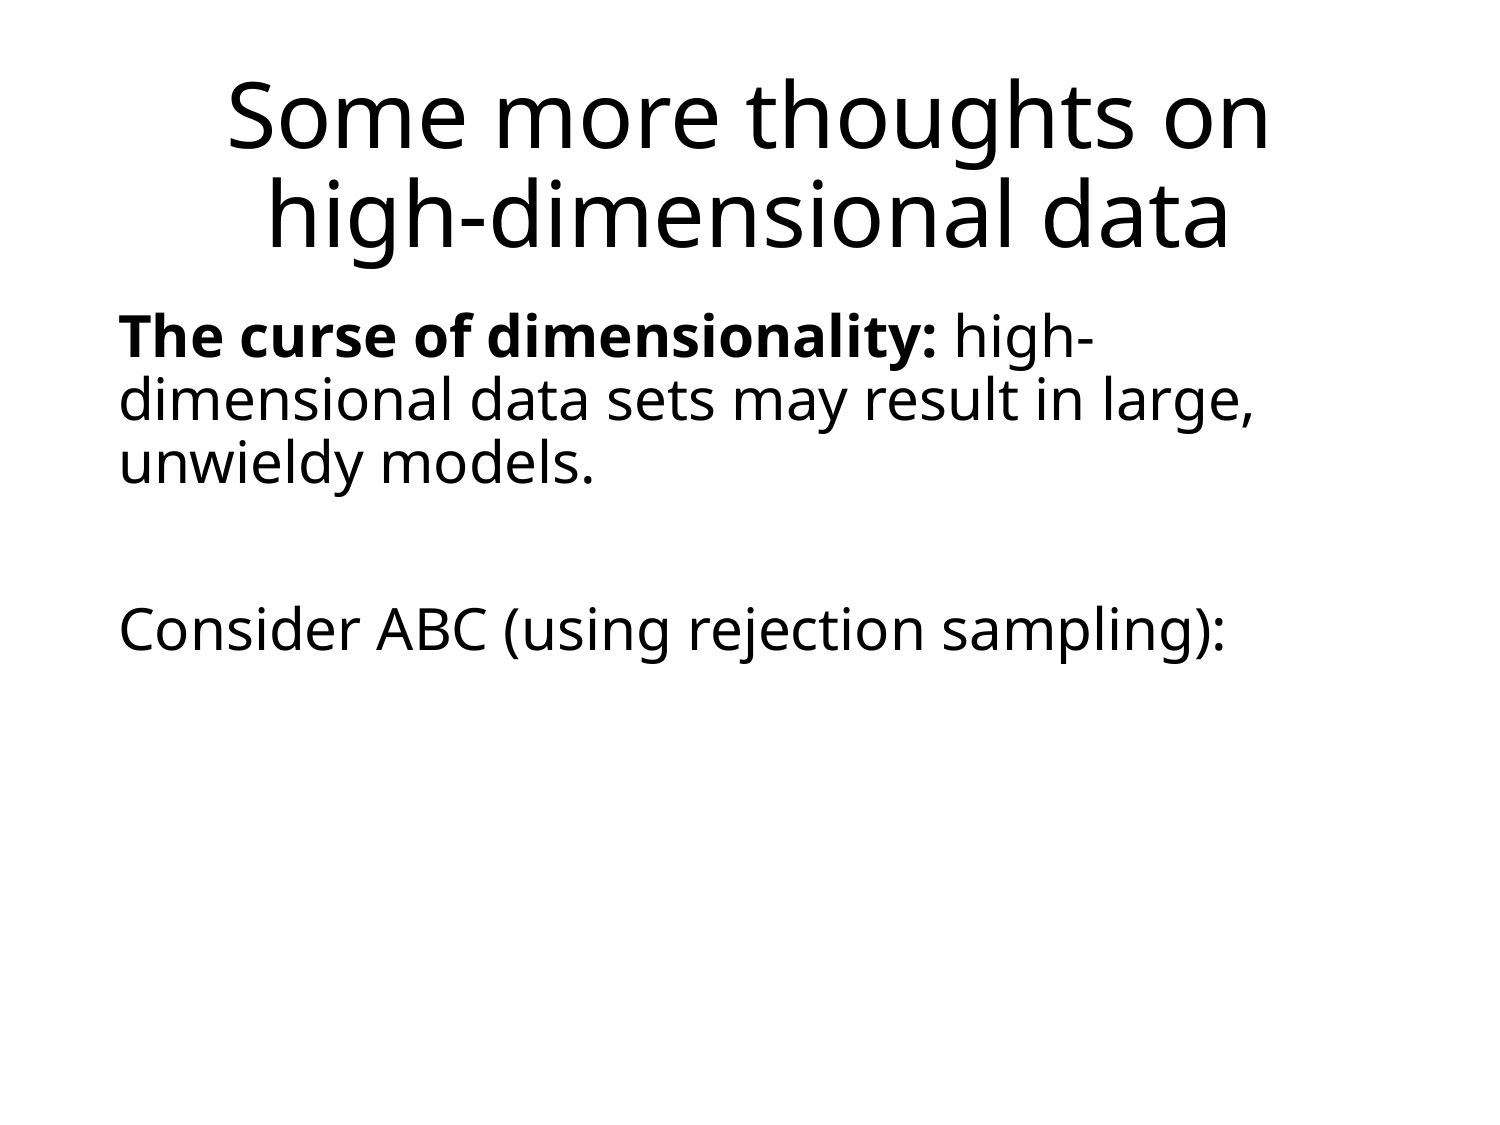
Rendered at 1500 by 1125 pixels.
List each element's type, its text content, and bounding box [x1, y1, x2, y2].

list The curse of dimensionality: high-dimensional data sets may result in large, unwieldy models. Consider ABC (using rejection sampling): [103, 299, 1397, 1014]
title Some more thoughts on high-dimensional data [103, 59, 1397, 278]
